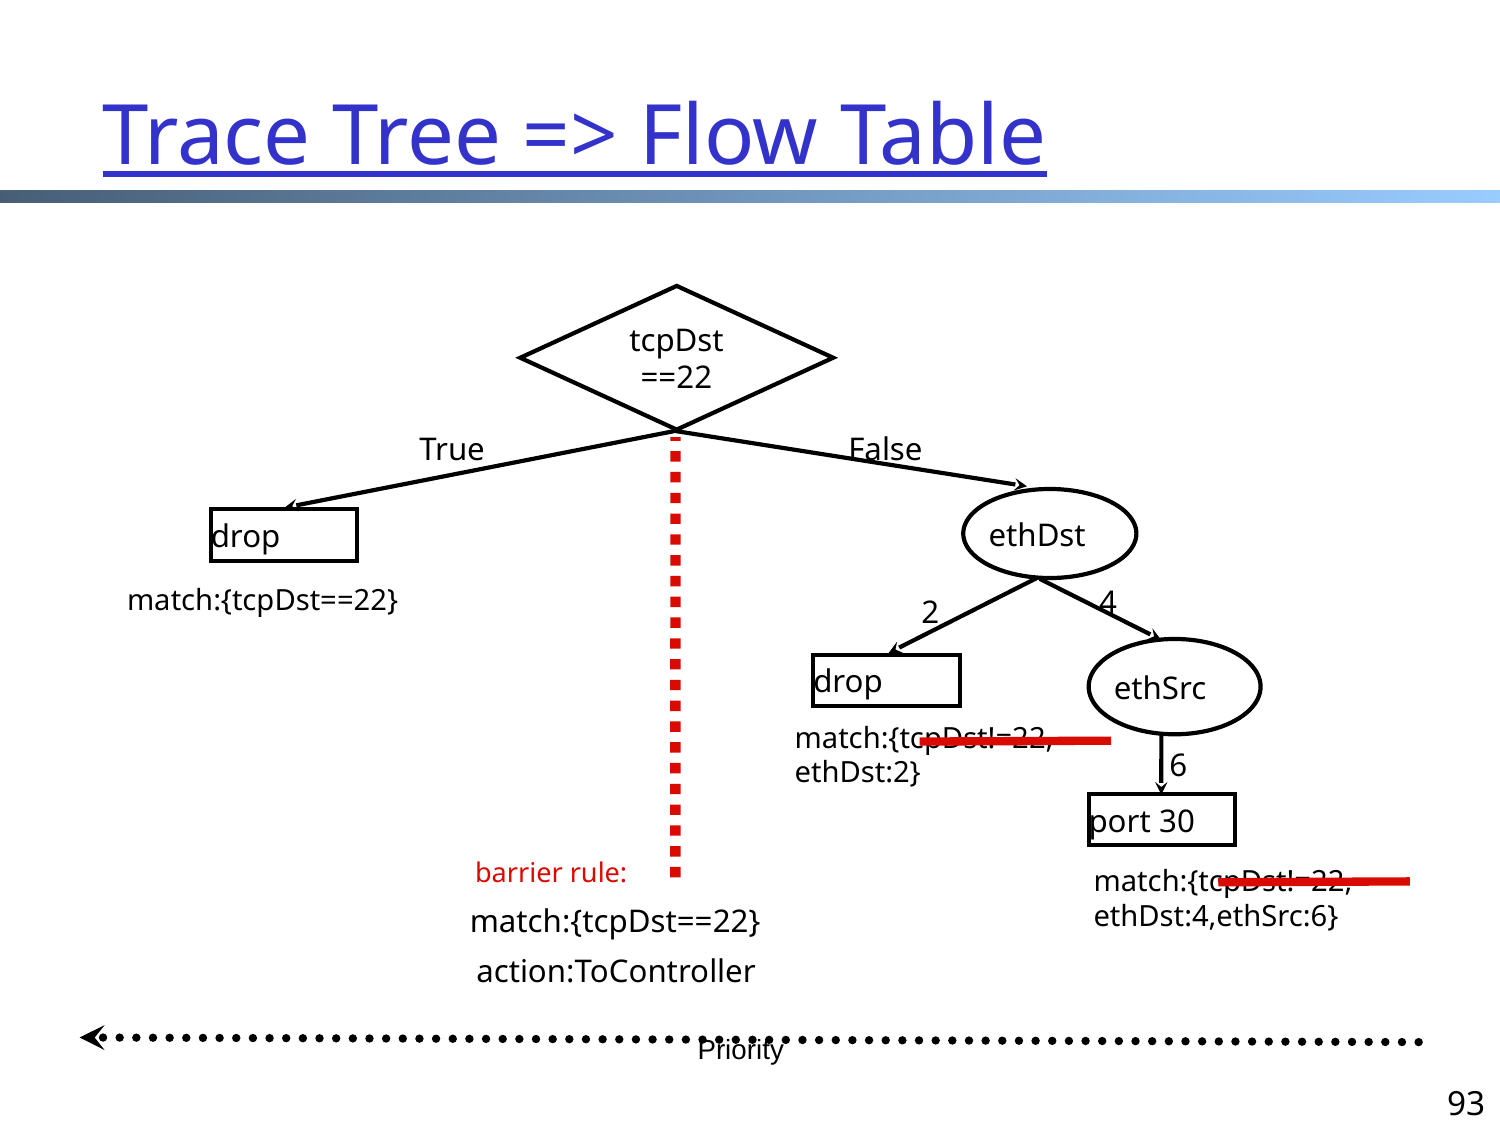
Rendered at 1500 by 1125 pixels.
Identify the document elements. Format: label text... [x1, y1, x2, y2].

text_box ethDst [963, 488, 1137, 579]
text_box [1146, 628, 1161, 640]
text_box 6 [1169, 745, 1188, 783]
slide_number 93 [1187, 1074, 1500, 1125]
text_box port 30 [1088, 793, 1236, 846]
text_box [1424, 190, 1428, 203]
text_box True [419, 429, 486, 468]
text_box [1013, 478, 1027, 491]
text_box match:{tcpDst!=22, ethDst:4,ethSrc:6} [1093, 854, 1431, 933]
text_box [435, 854, 798, 990]
text_box match:{tcpDst==22} [127, 565, 451, 632]
text_box ethSrc [1088, 638, 1261, 735]
text_box [284, 499, 299, 512]
text_box [888, 641, 903, 653]
text_box drop [210, 509, 358, 561]
text_box False [848, 429, 924, 468]
text_box tcpDst ==22 [520, 285, 834, 430]
text_box match:{tcpDst!=22, ethDst:2} [794, 710, 1118, 789]
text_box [79, 1026, 1427, 1066]
text_box 4 [1099, 582, 1118, 621]
title Trace Tree => Flow Table [87, 37, 1404, 225]
text_box 2 [921, 592, 940, 630]
text_box drop [813, 654, 960, 707]
text_box [1155, 782, 1168, 793]
